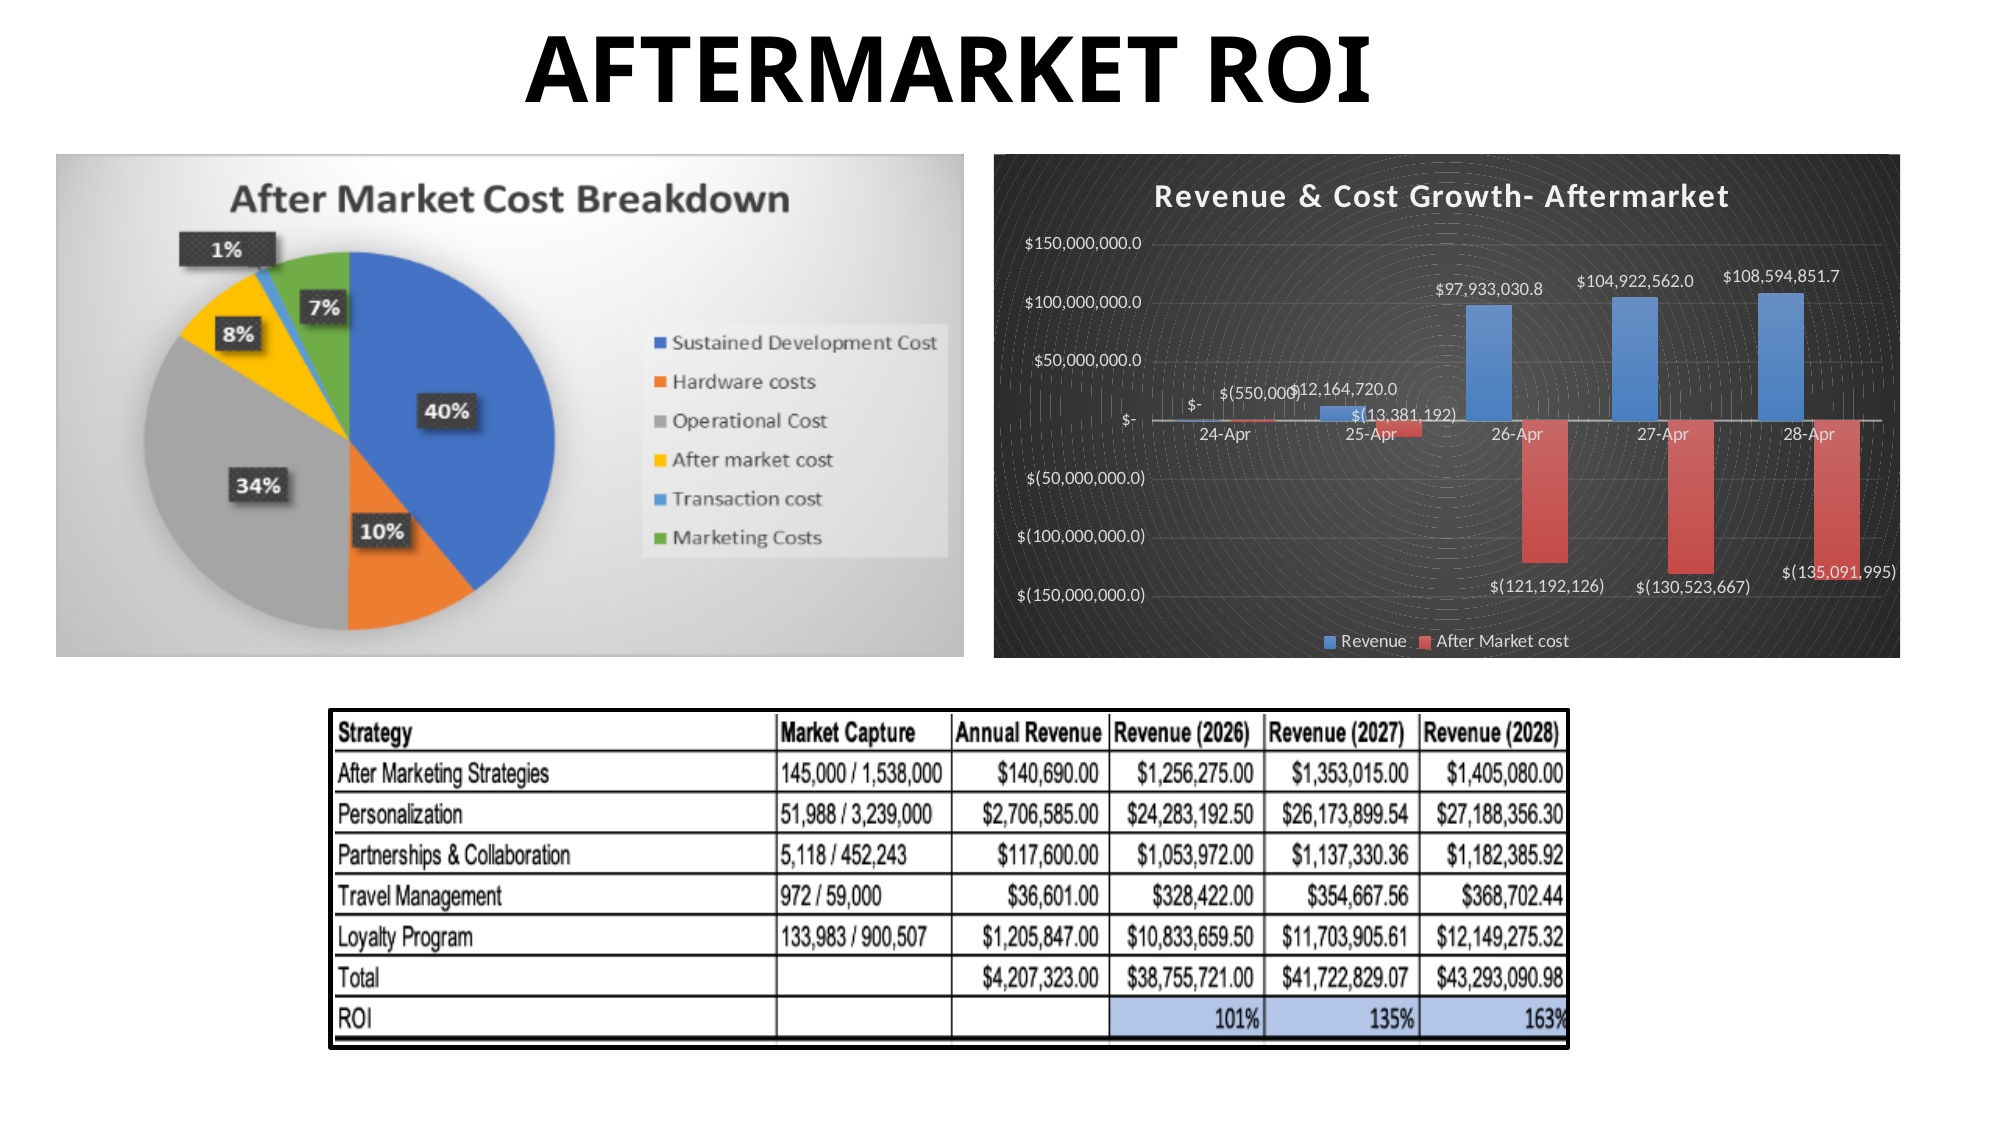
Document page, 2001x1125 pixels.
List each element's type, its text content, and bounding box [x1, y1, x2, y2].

picture [332, 712, 1566, 1046]
text_box AFTERMARKET ROI [436, 15, 1462, 118]
picture [56, 154, 964, 657]
chart [993, 154, 1901, 658]
